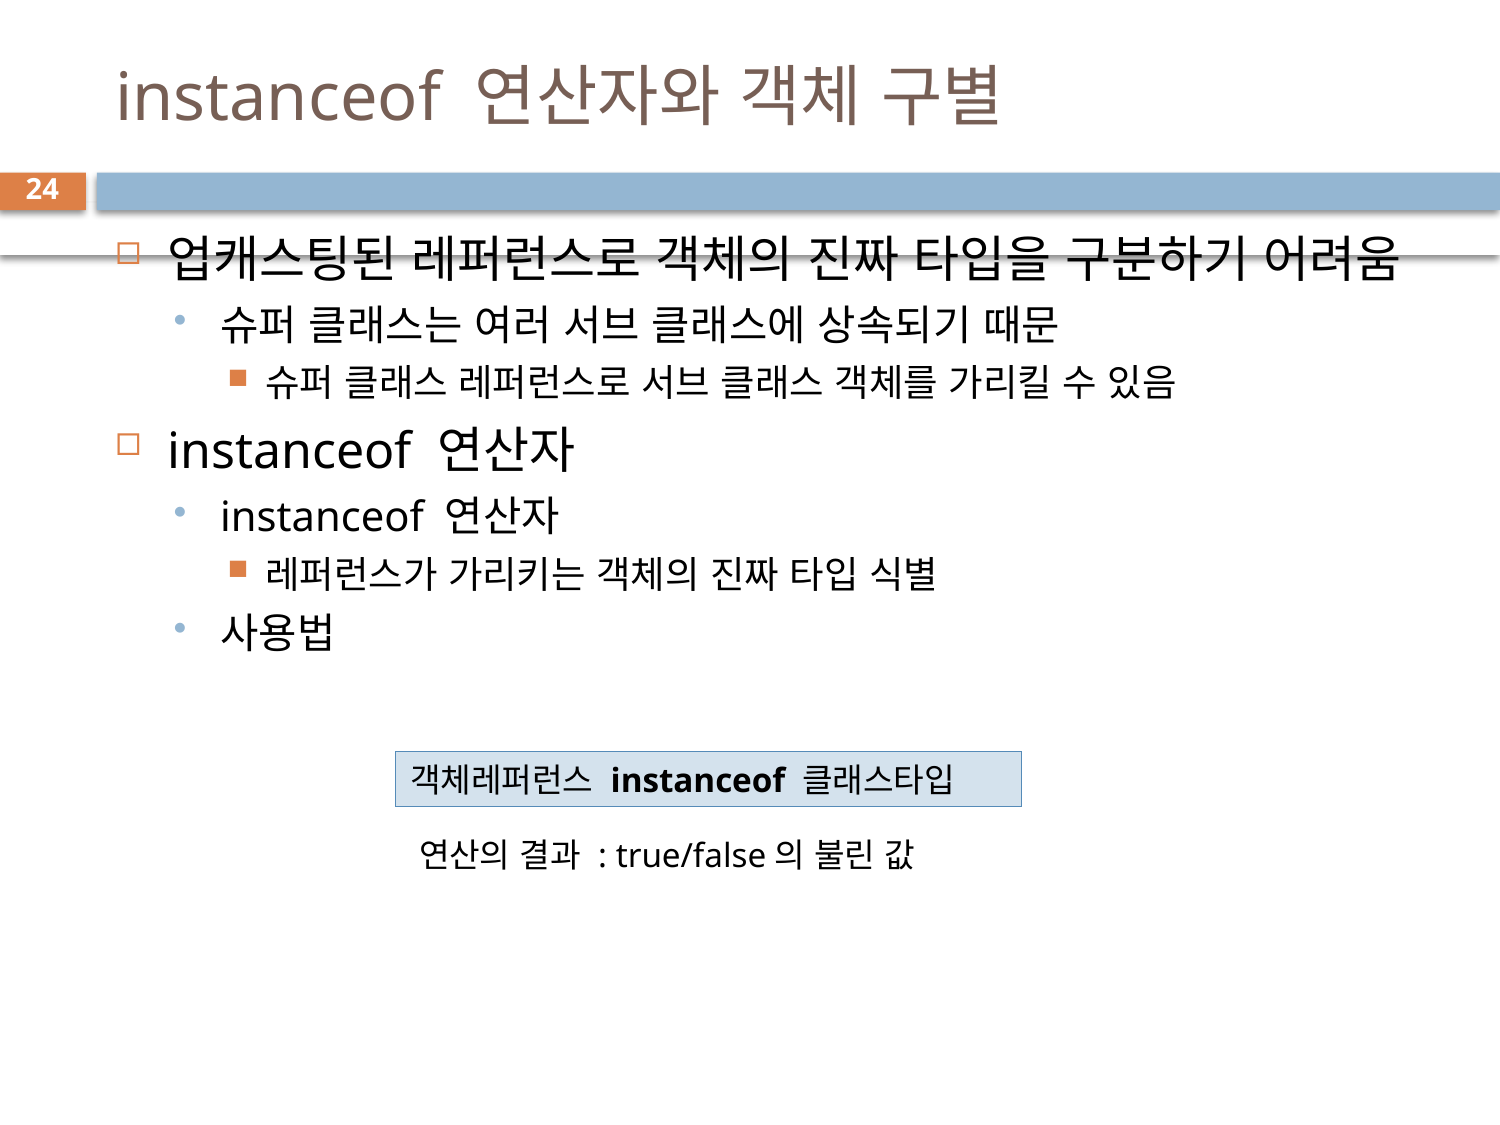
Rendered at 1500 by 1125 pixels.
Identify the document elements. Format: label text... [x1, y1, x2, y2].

slide_number 24 [0, 170, 87, 211]
text_box 연산의 결과 : true/false의 불린 값 [404, 826, 931, 882]
title instanceof 연산자와 객체 구별 [100, 37, 1438, 149]
text_box 객체레퍼런스 instanceof 클래스타입 [395, 751, 1022, 807]
list 업캐스팅된 레퍼런스로 객체의 진짜 타입을 구분하기 어려움 슈퍼 클래스는 여러 서브 클래스에 상속되기 때문 슈퍼 클래스 레퍼런스로 서브 클래스 객체를 가리킬 수 있음 instanceof 연산자 instanceof 연산자 레퍼런스가 가리키는 객체의 진짜 타입 식별 사용법 [100, 219, 1438, 1047]
